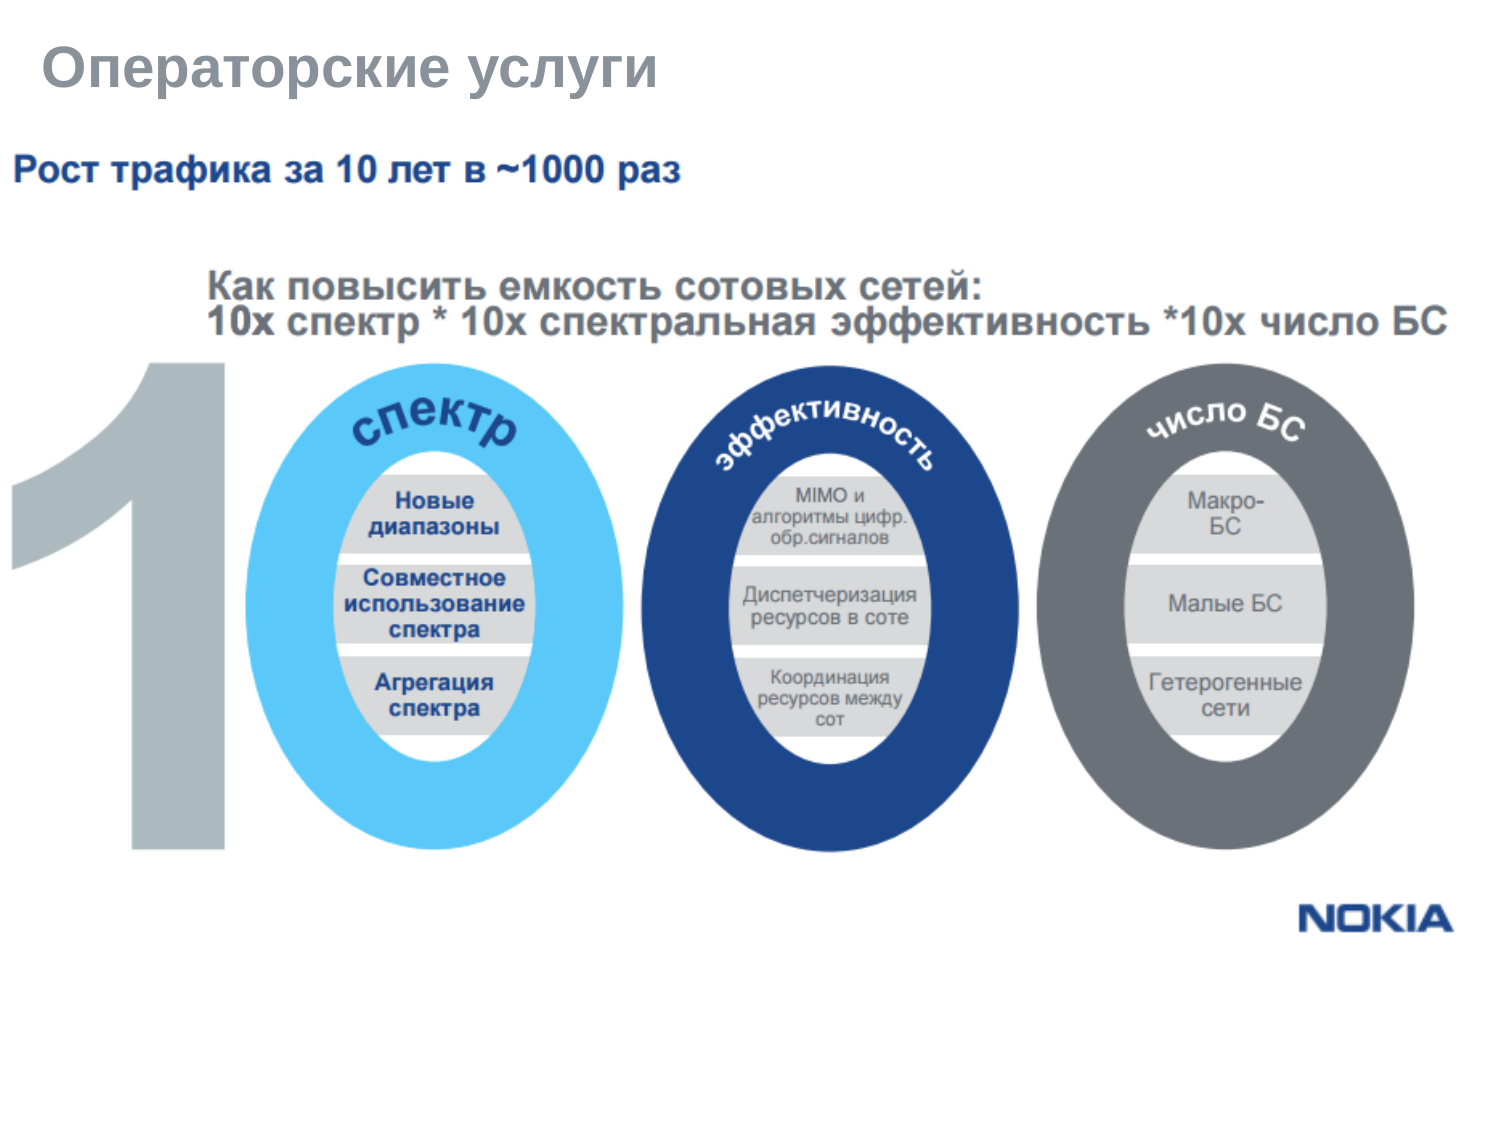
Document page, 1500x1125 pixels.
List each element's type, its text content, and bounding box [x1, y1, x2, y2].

picture [0, 136, 1469, 939]
title Операторские услуги [41, 36, 1459, 133]
